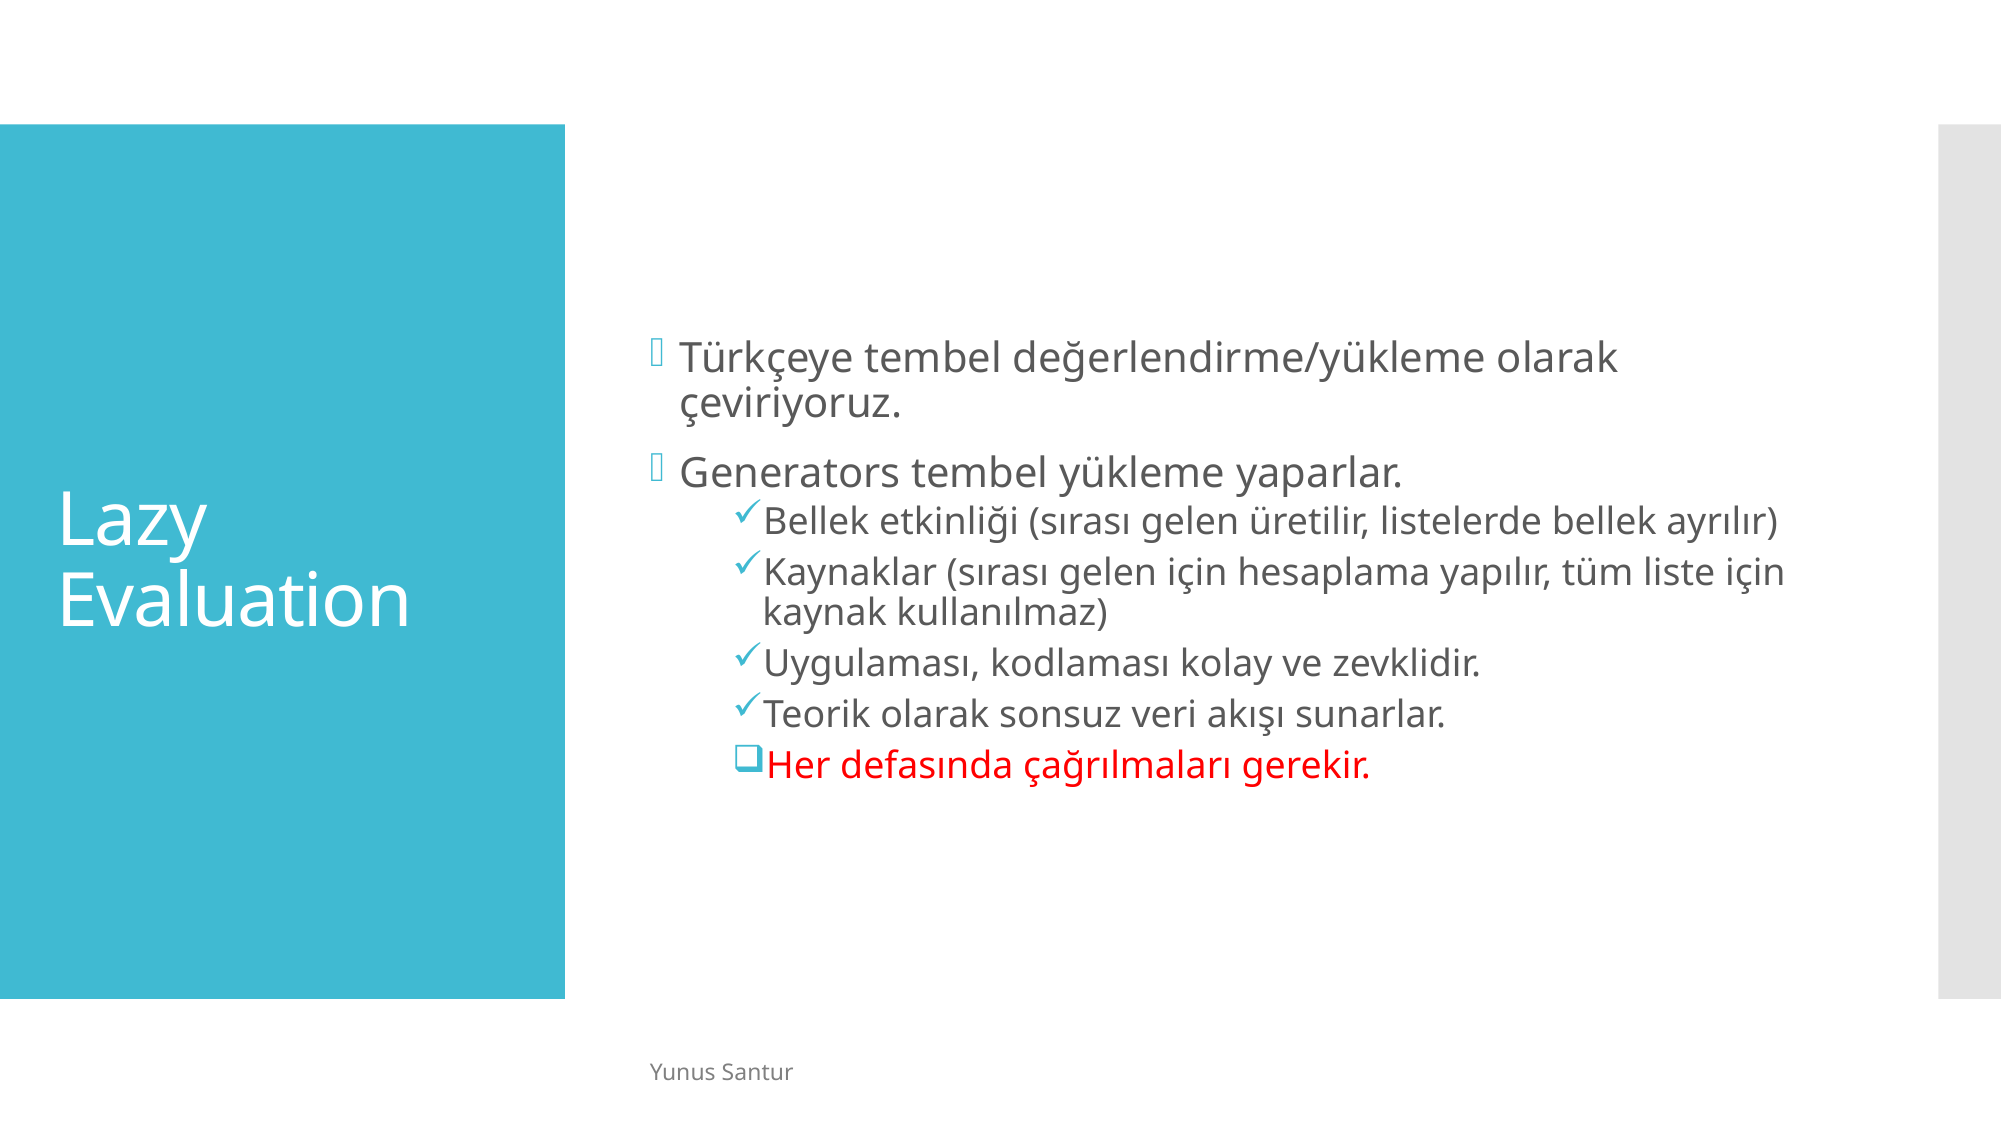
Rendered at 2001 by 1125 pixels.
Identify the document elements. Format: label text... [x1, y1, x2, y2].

footer Yunus Santur [634, 1042, 1605, 1103]
title Lazy Evaluation [41, 184, 525, 940]
list Türkçeye tembel değerlendirme/yükleme olarak çeviriyoruz. Generators tembel yükleme yaparlar. Bellek etkinliği (sırası gelen üretilir, listelerde bellek ayrılır) Kaynaklar (sırası gelen için hesaplama yapılır, tüm liste için kaynak kullanılmaz) Uygulaması, kodlaması kolay ve zevklidir. Teorik olarak sonsuz veri akışı sunarlar. Her defasında çağrılmaları gerekir. [634, 141, 1835, 982]
